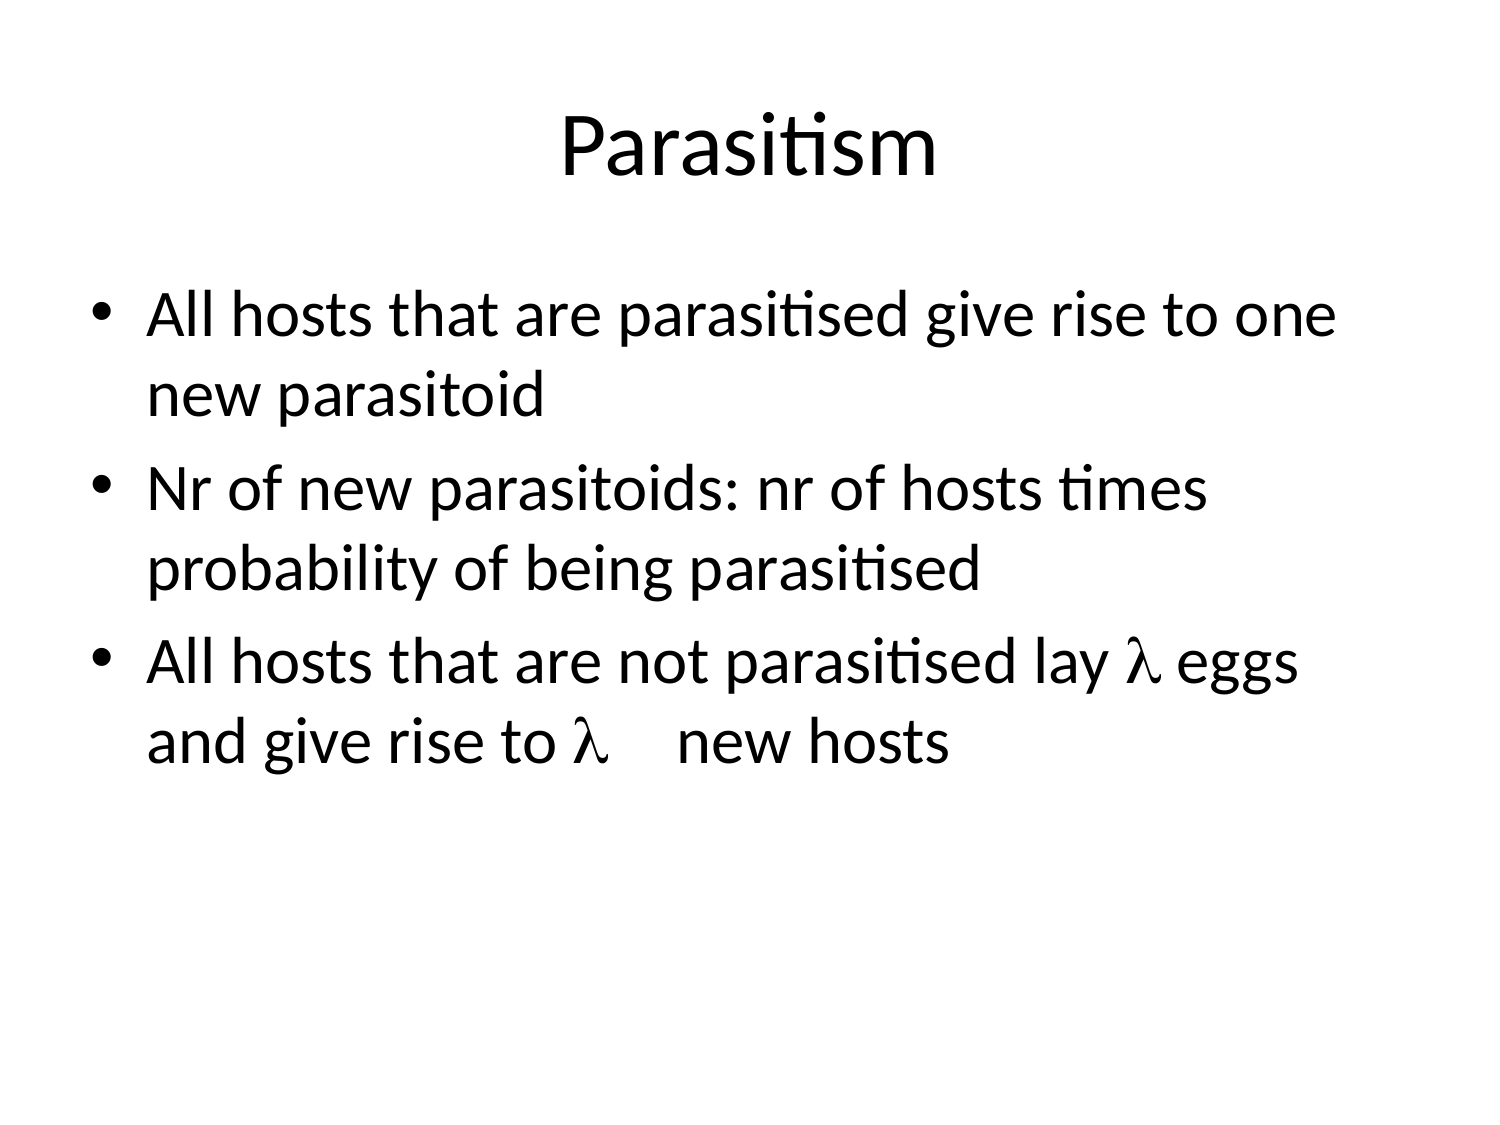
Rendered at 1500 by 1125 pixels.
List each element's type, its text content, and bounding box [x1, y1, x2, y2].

list All hosts that are parasitised give rise to one new parasitoid Nr of new parasitoids: nr of hosts times probability of being parasitised All hosts that are not parasitised lay l eggs and give rise to l new hosts [75, 262, 1425, 1005]
title Parasitism [75, 45, 1425, 233]
